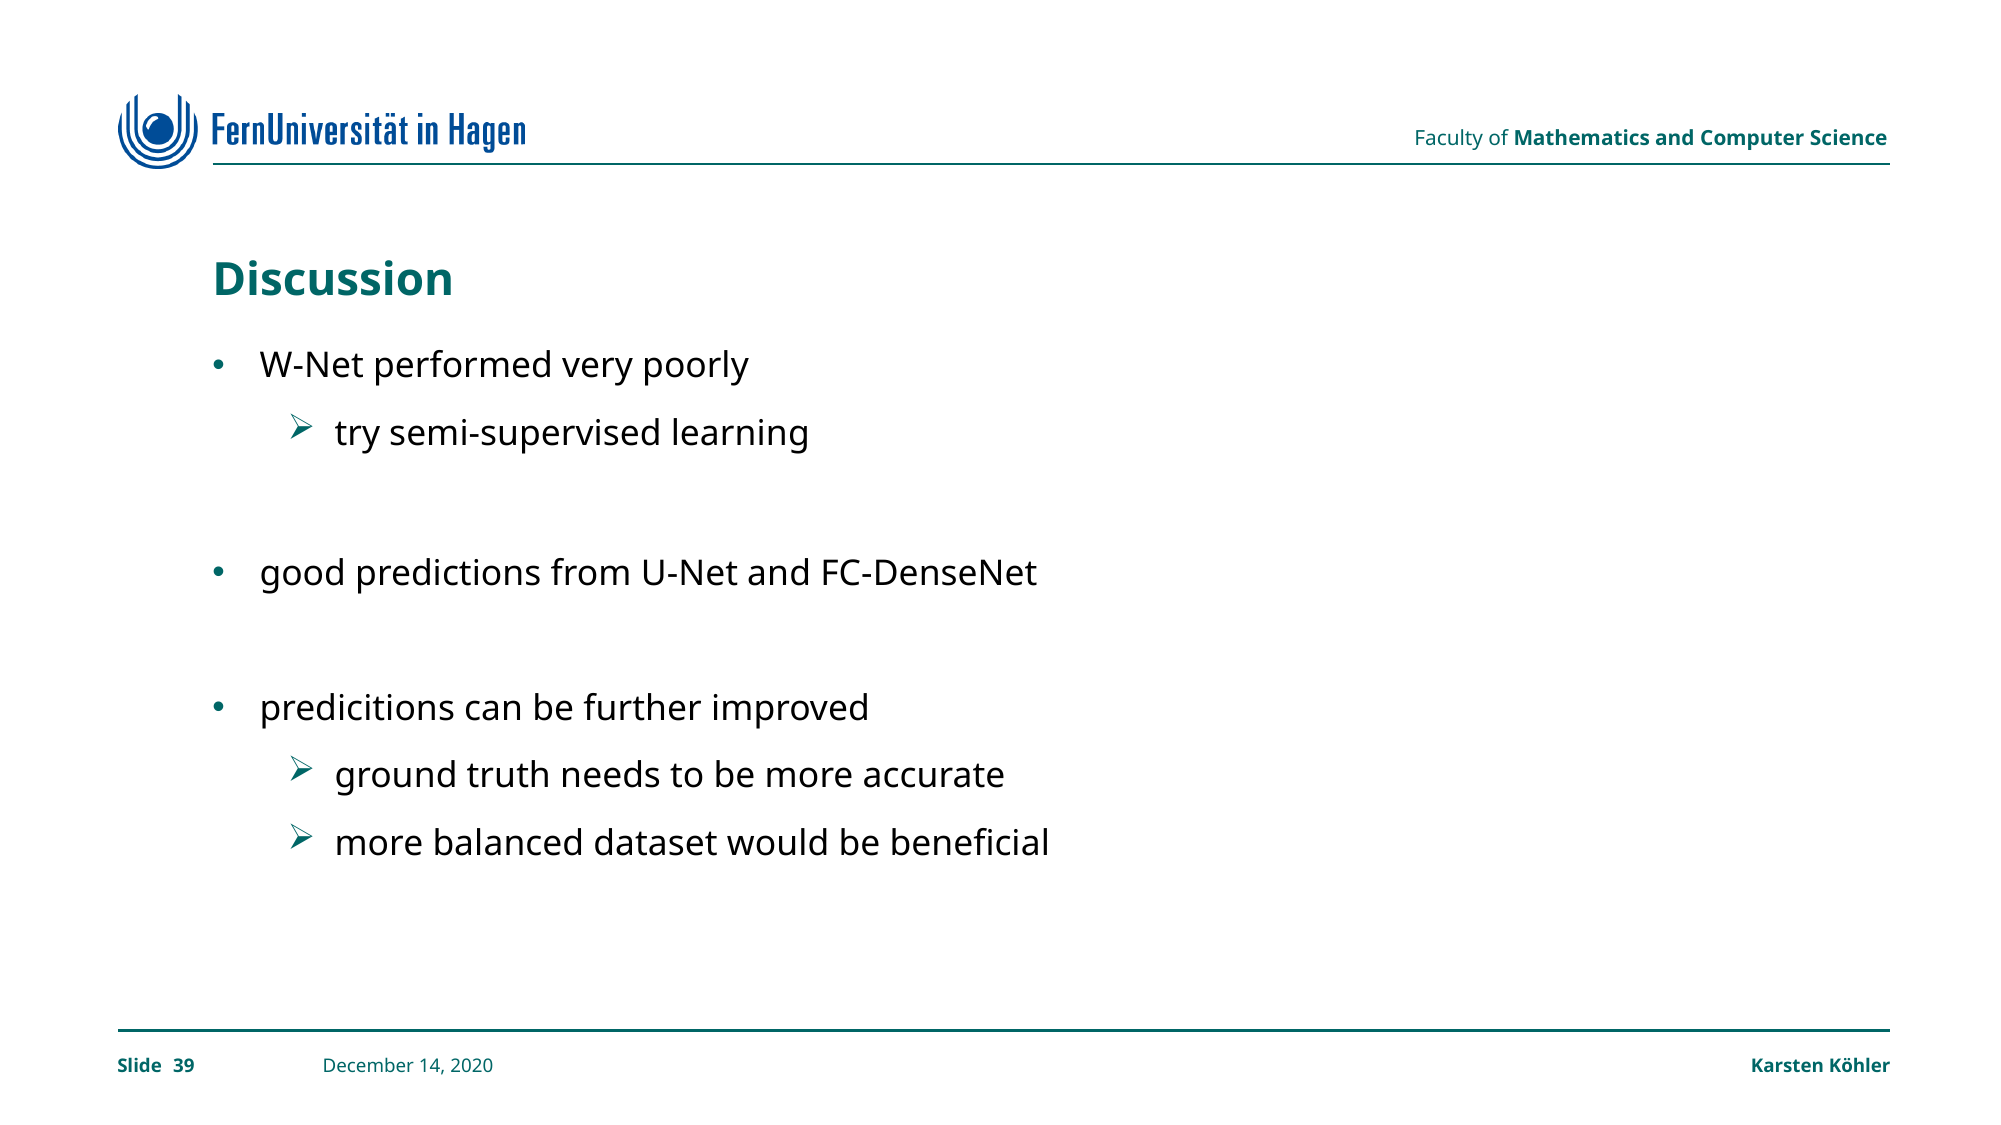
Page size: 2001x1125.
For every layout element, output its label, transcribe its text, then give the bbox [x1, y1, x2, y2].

list W-Net performed very poorly try semi-supervised learning good predictions from U-Net and FC-DenseNet predicitions can be further improved ground truth needs to be more accurate more balanced dataset would be beneficial [212, 342, 1890, 988]
footer Karsten Köhler [595, 1054, 1891, 1094]
title Discussion [212, 249, 1890, 315]
picture [118, 94, 525, 169]
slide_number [322, 1054, 528, 1094]
slide_number 39 [173, 1054, 280, 1094]
